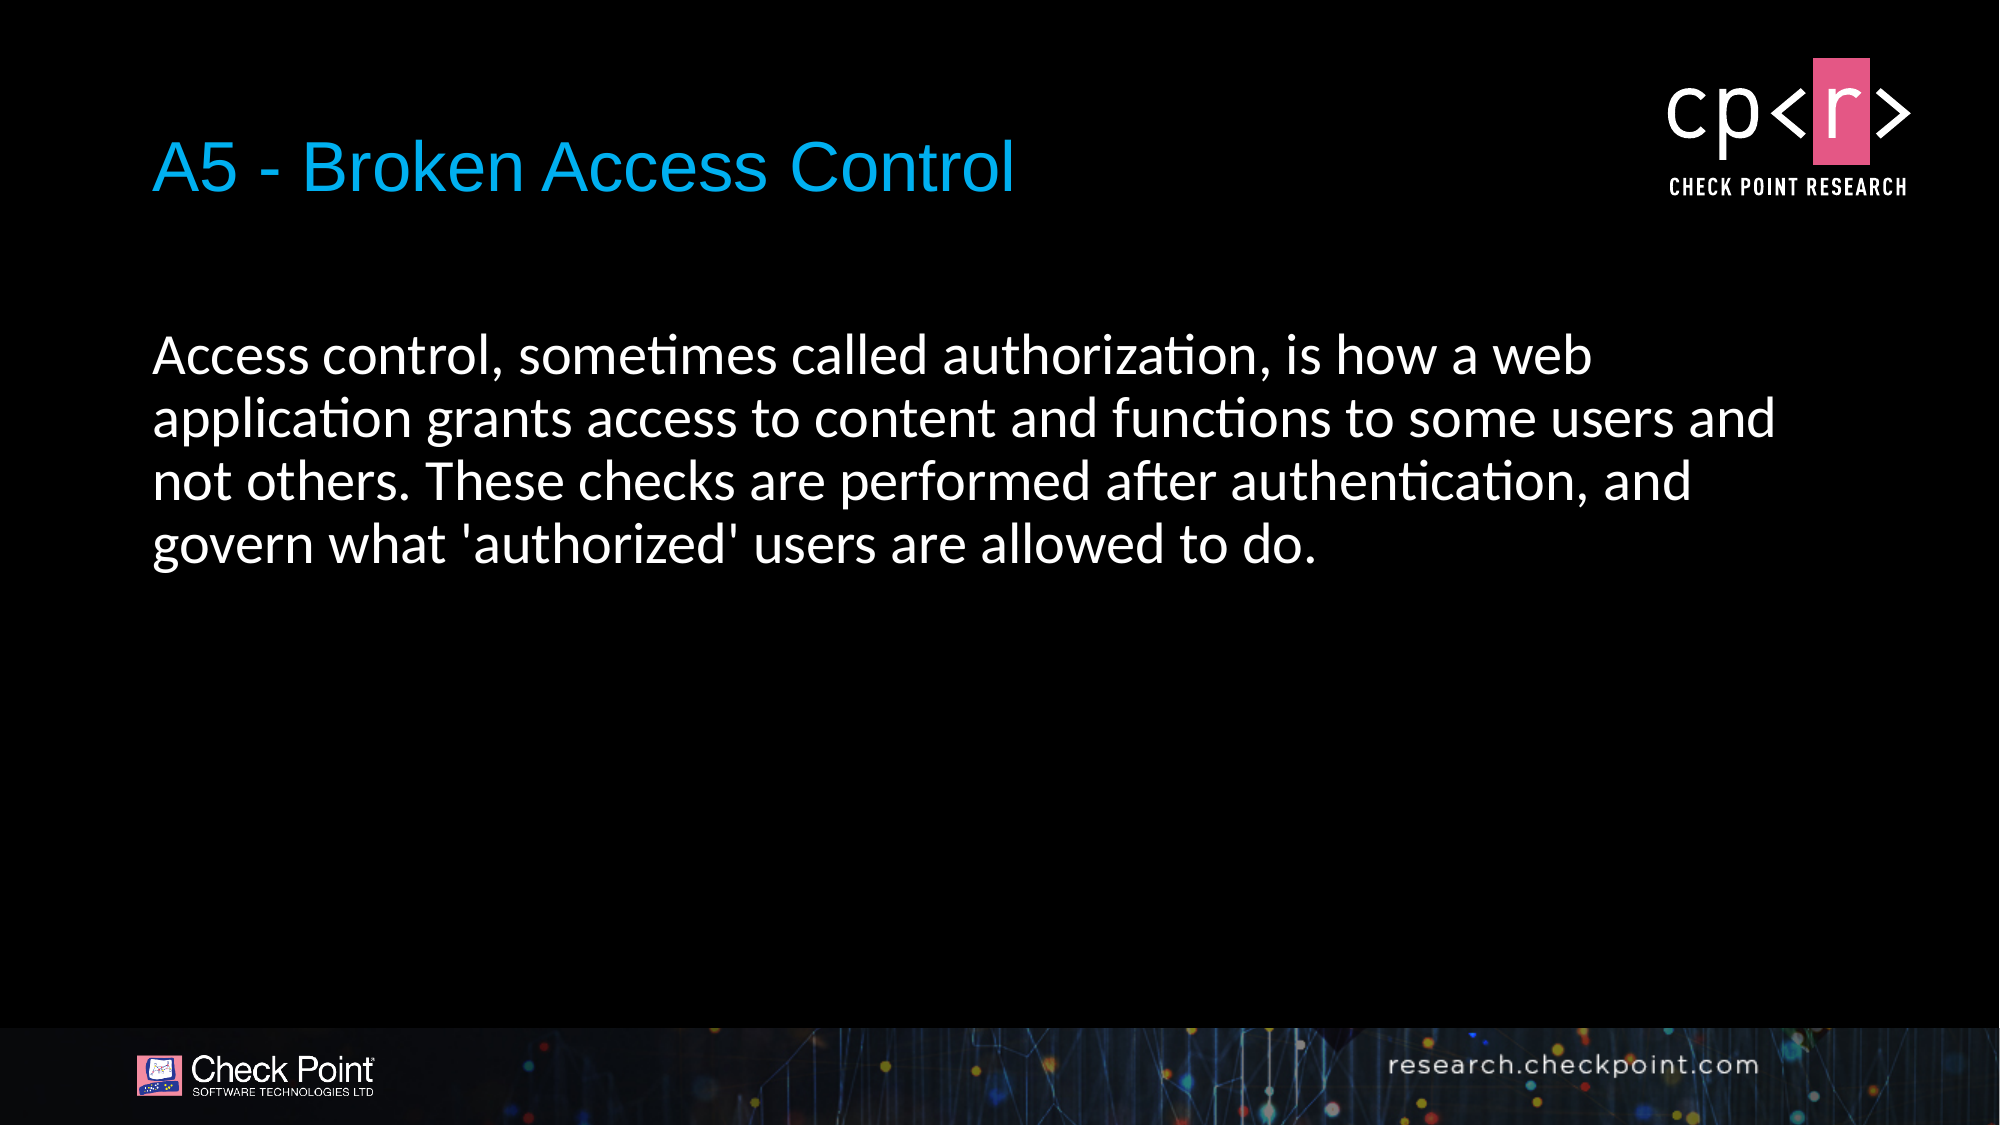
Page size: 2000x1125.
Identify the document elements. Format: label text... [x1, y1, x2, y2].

picture [0, 1028, 2000, 1125]
title A5 - Broken Access Control [137, 59, 1862, 278]
list Access control, sometimes called authorization, is how a web application grants access to content and functions to some users and not others. These checks are performed after authentication, and govern what 'authorized' users are allowed to do. [137, 316, 1862, 992]
